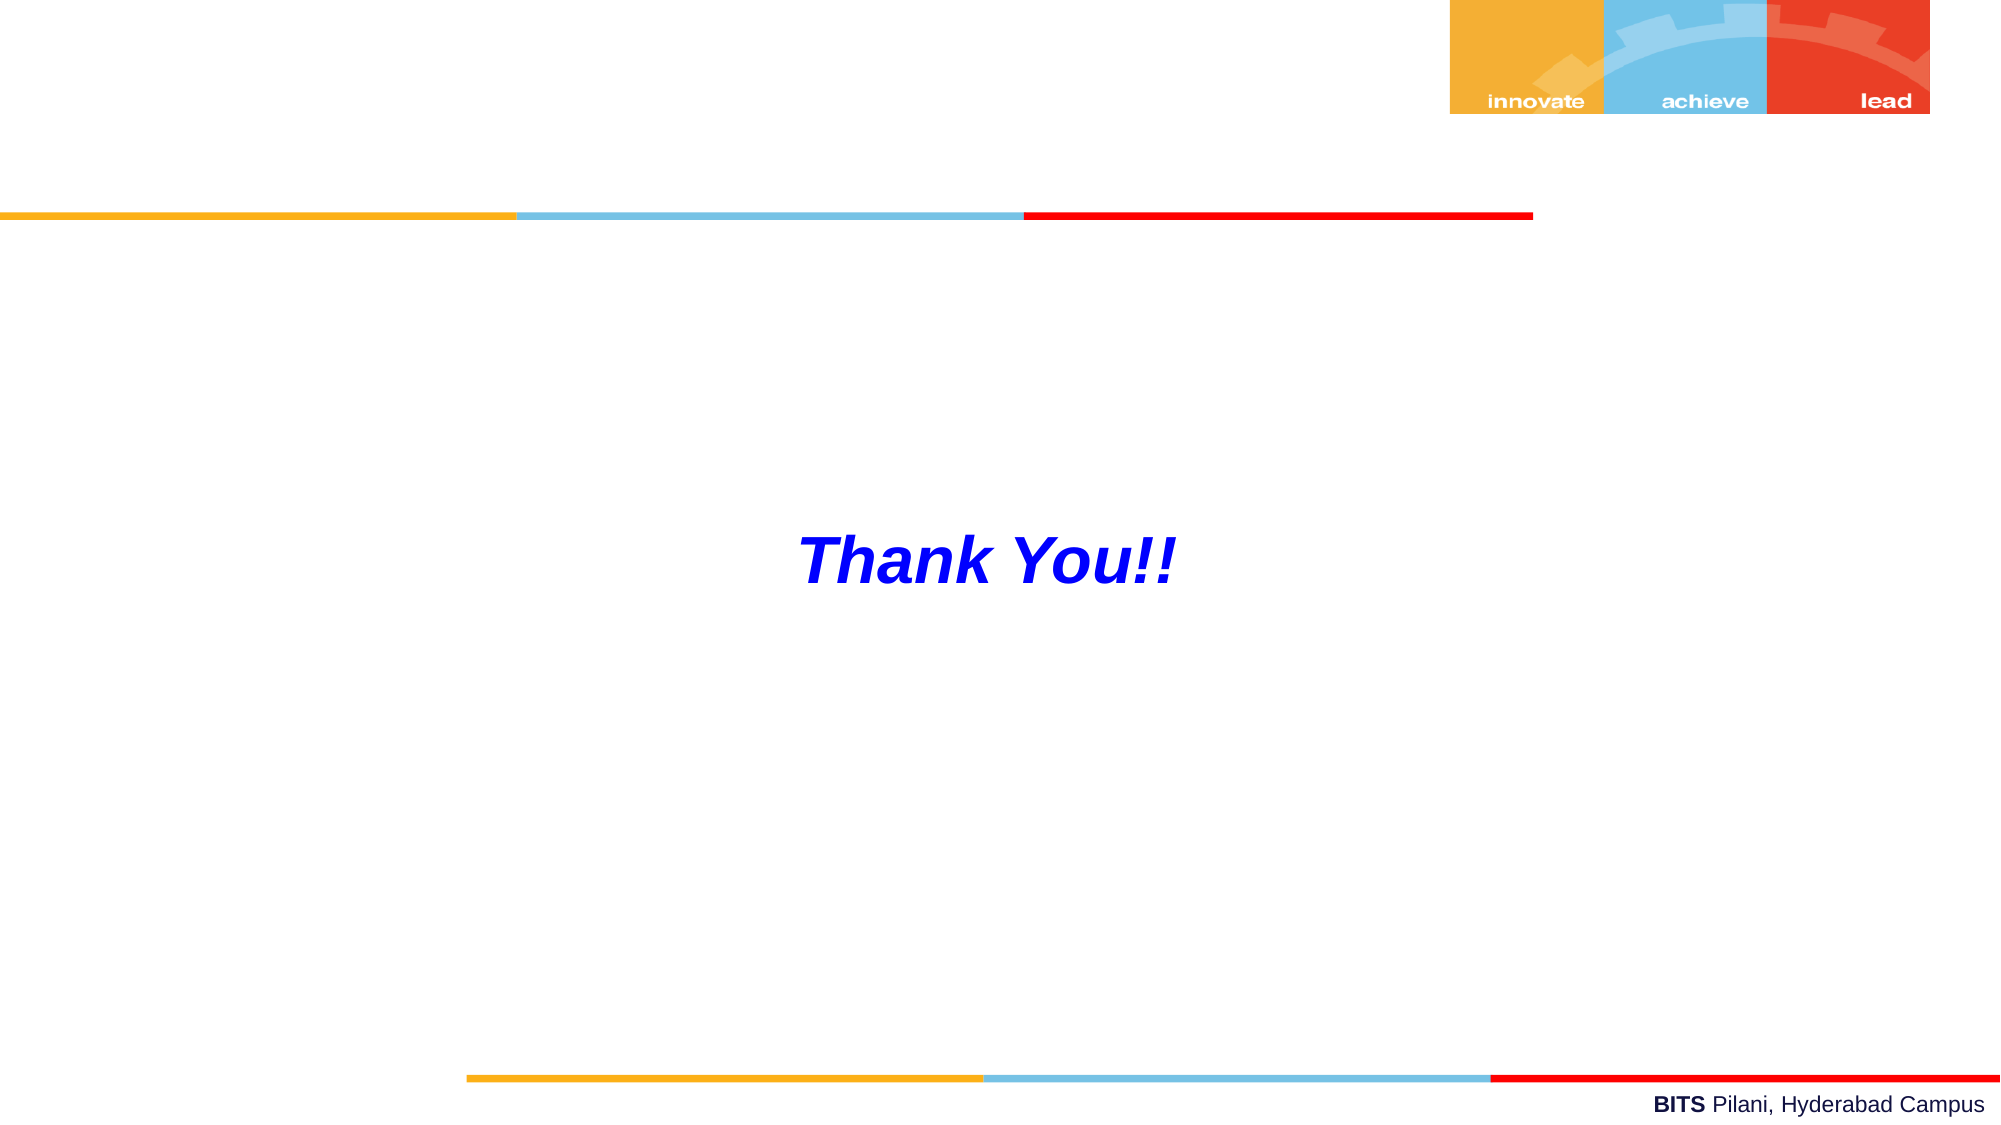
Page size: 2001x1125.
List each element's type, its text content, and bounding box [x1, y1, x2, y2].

text_box Thank You!! [781, 509, 1219, 605]
picture [1449, 0, 1930, 114]
